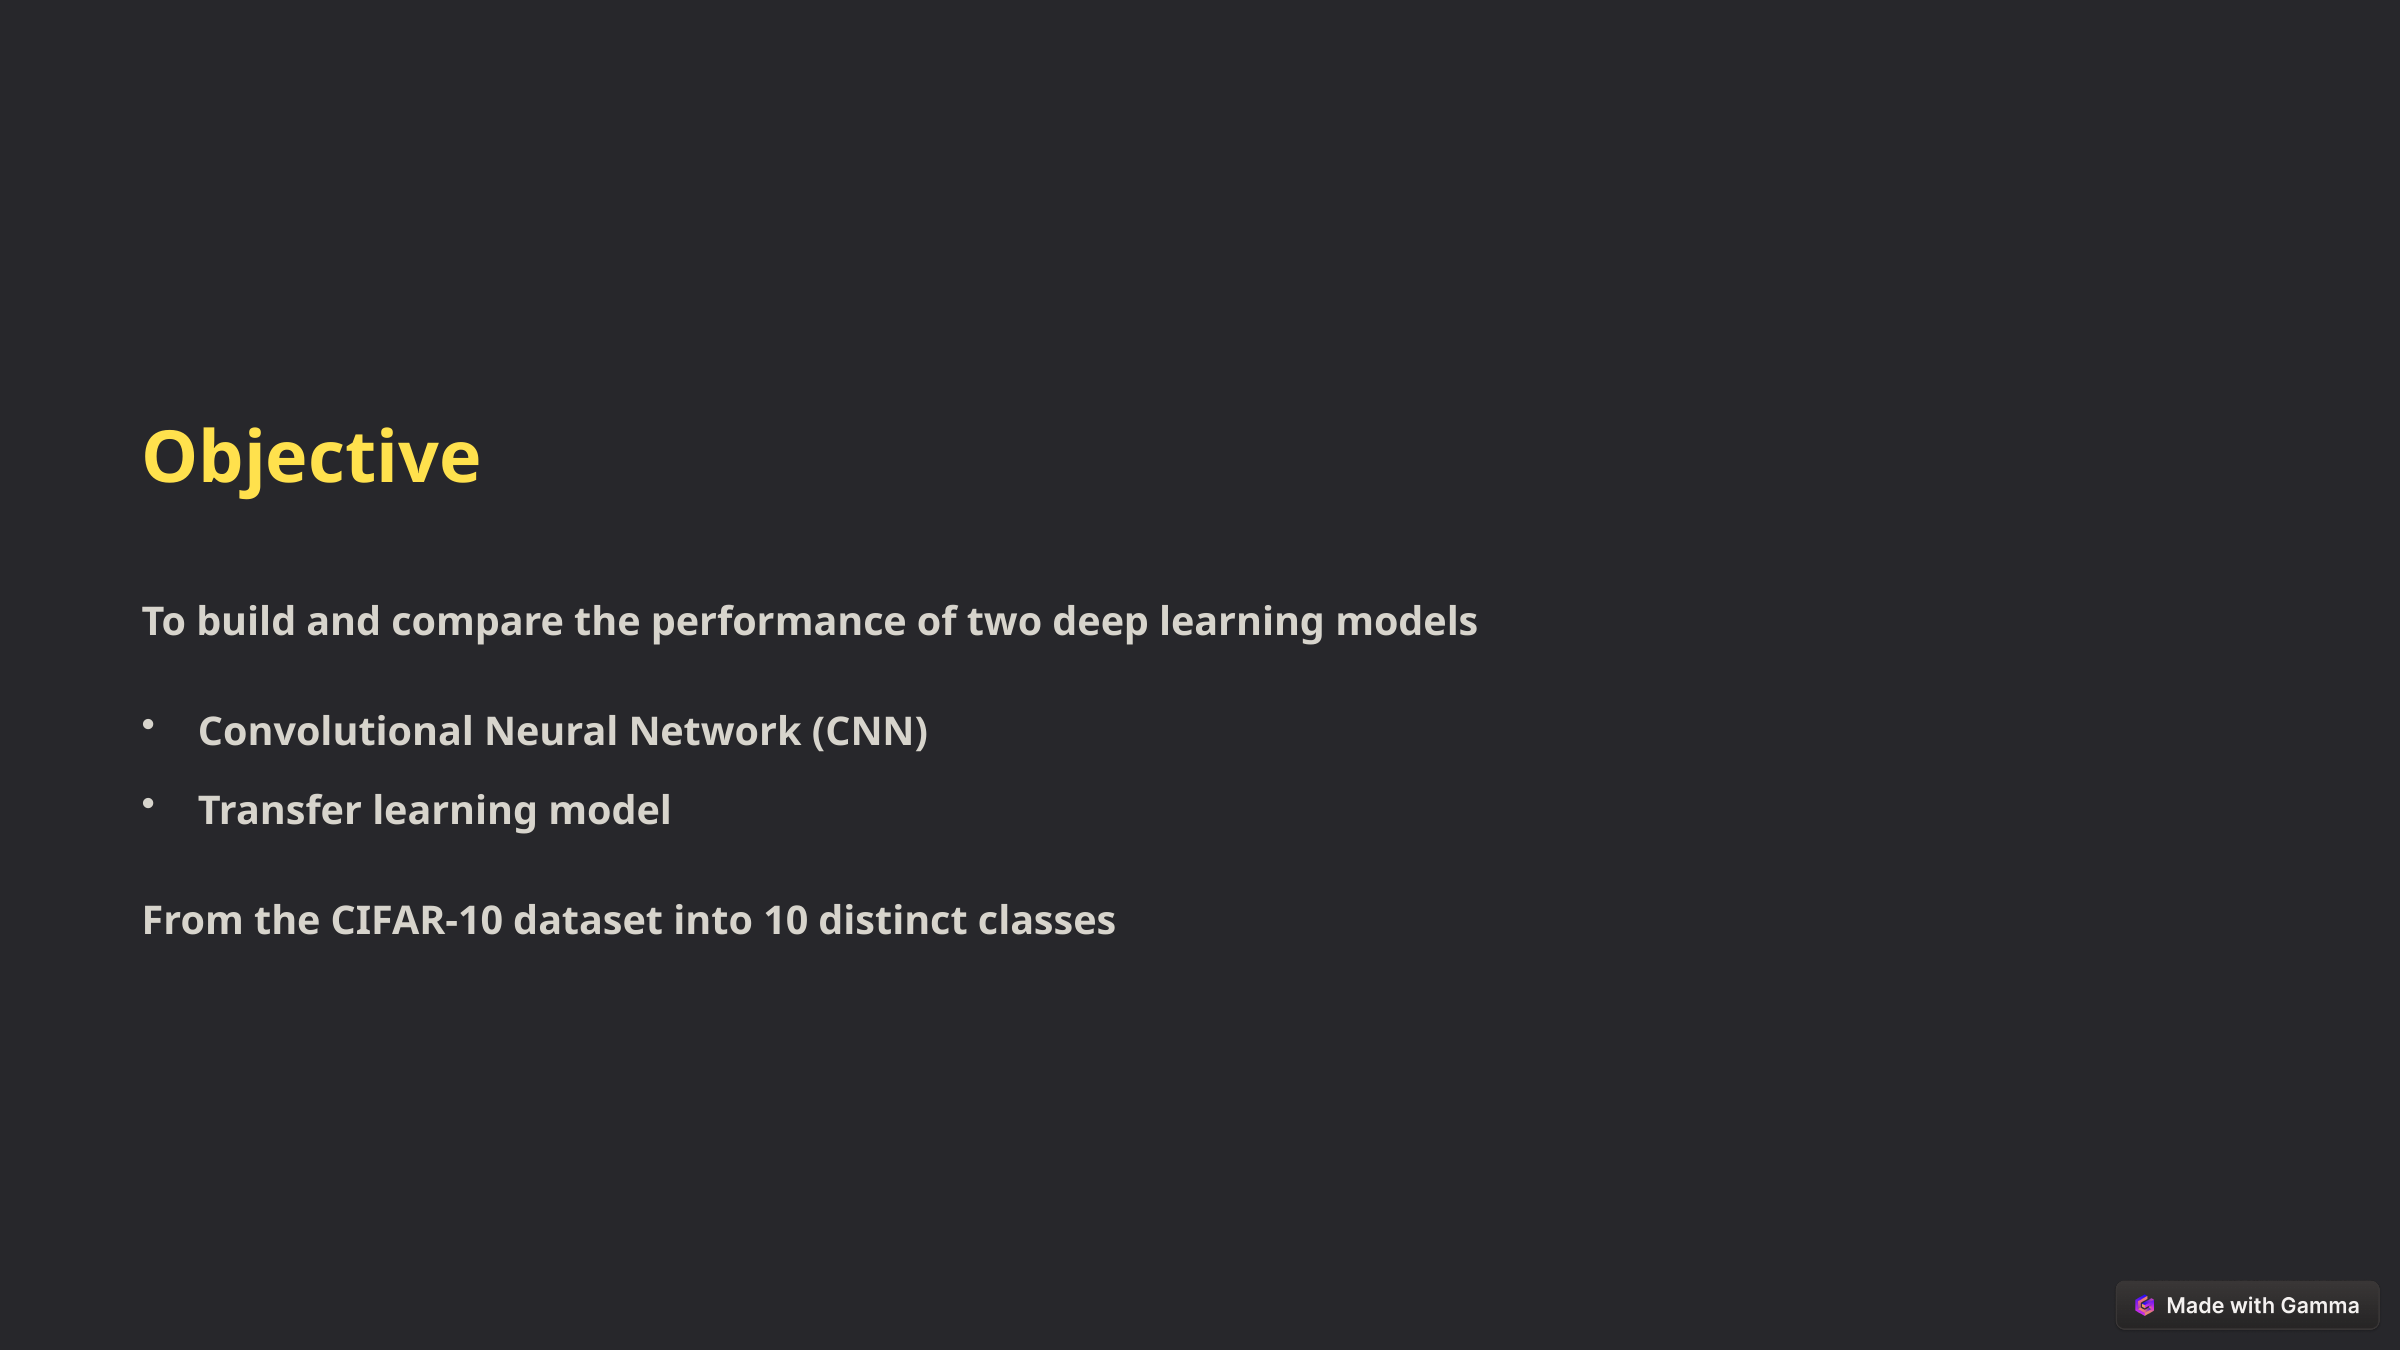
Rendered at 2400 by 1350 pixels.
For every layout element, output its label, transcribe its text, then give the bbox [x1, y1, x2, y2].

picture [2106, 1271, 2389, 1339]
text_box To build and compare the performance of two deep learning models [141, 578, 2259, 643]
text_box Transfer learning model [141, 767, 2259, 833]
text_box From the CIFAR-10 dataset into 10 distinct classes [141, 877, 2259, 943]
text_box Objective [141, 407, 862, 498]
text_box Convolutional Neural Network (CNN) [141, 688, 2259, 754]
